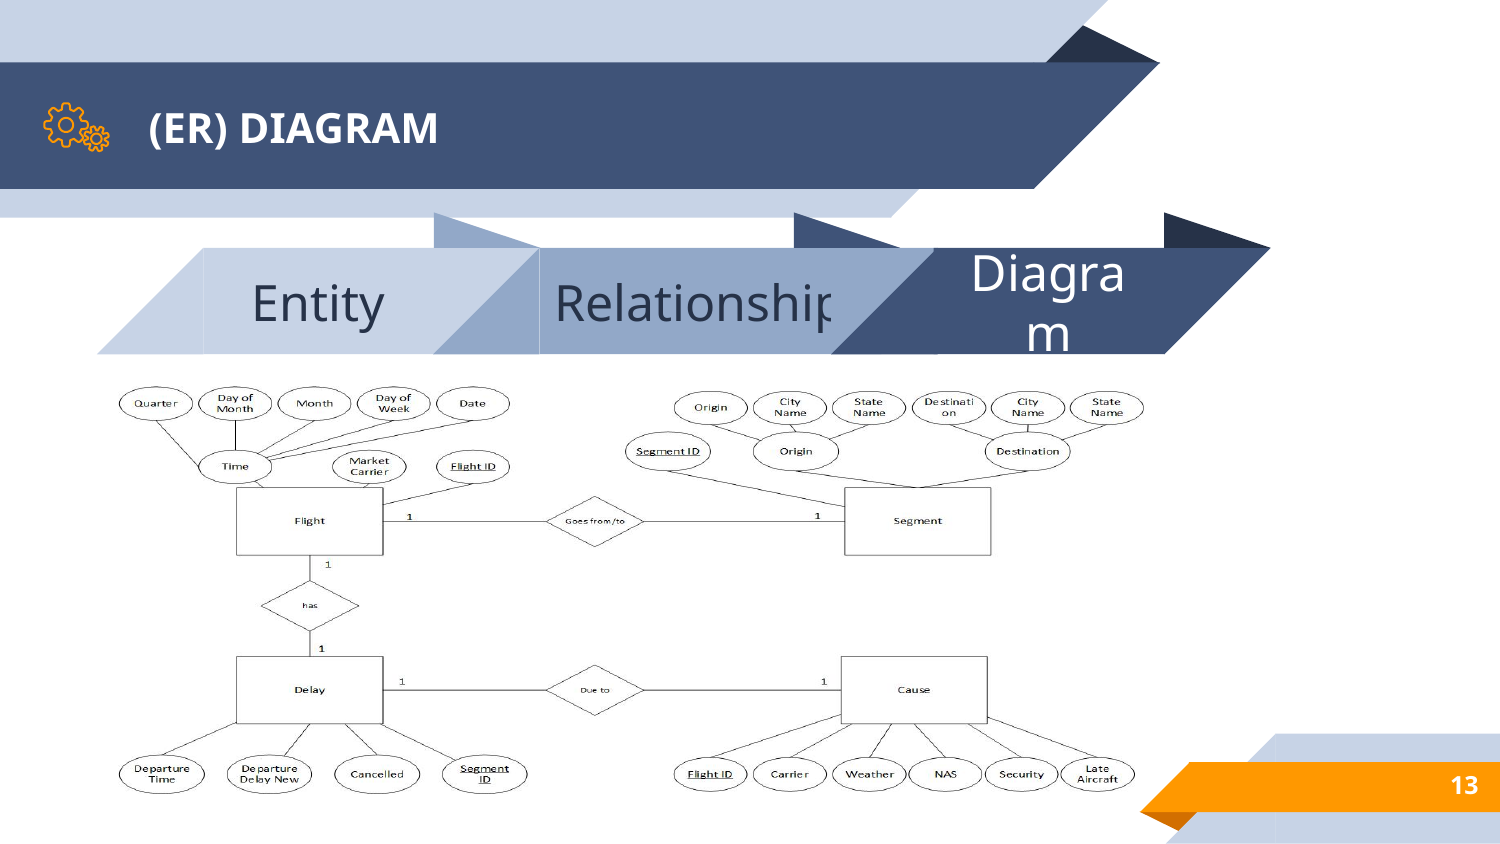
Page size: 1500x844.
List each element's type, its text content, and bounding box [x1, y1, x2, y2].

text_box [432, 212, 828, 355]
slide_number ‹#› [1249, 760, 1494, 813]
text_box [96, 212, 430, 355]
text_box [44, 103, 109, 152]
title (ER) DIAGRAM [133, 64, 997, 190]
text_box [830, 212, 1271, 355]
picture [118, 385, 1144, 794]
